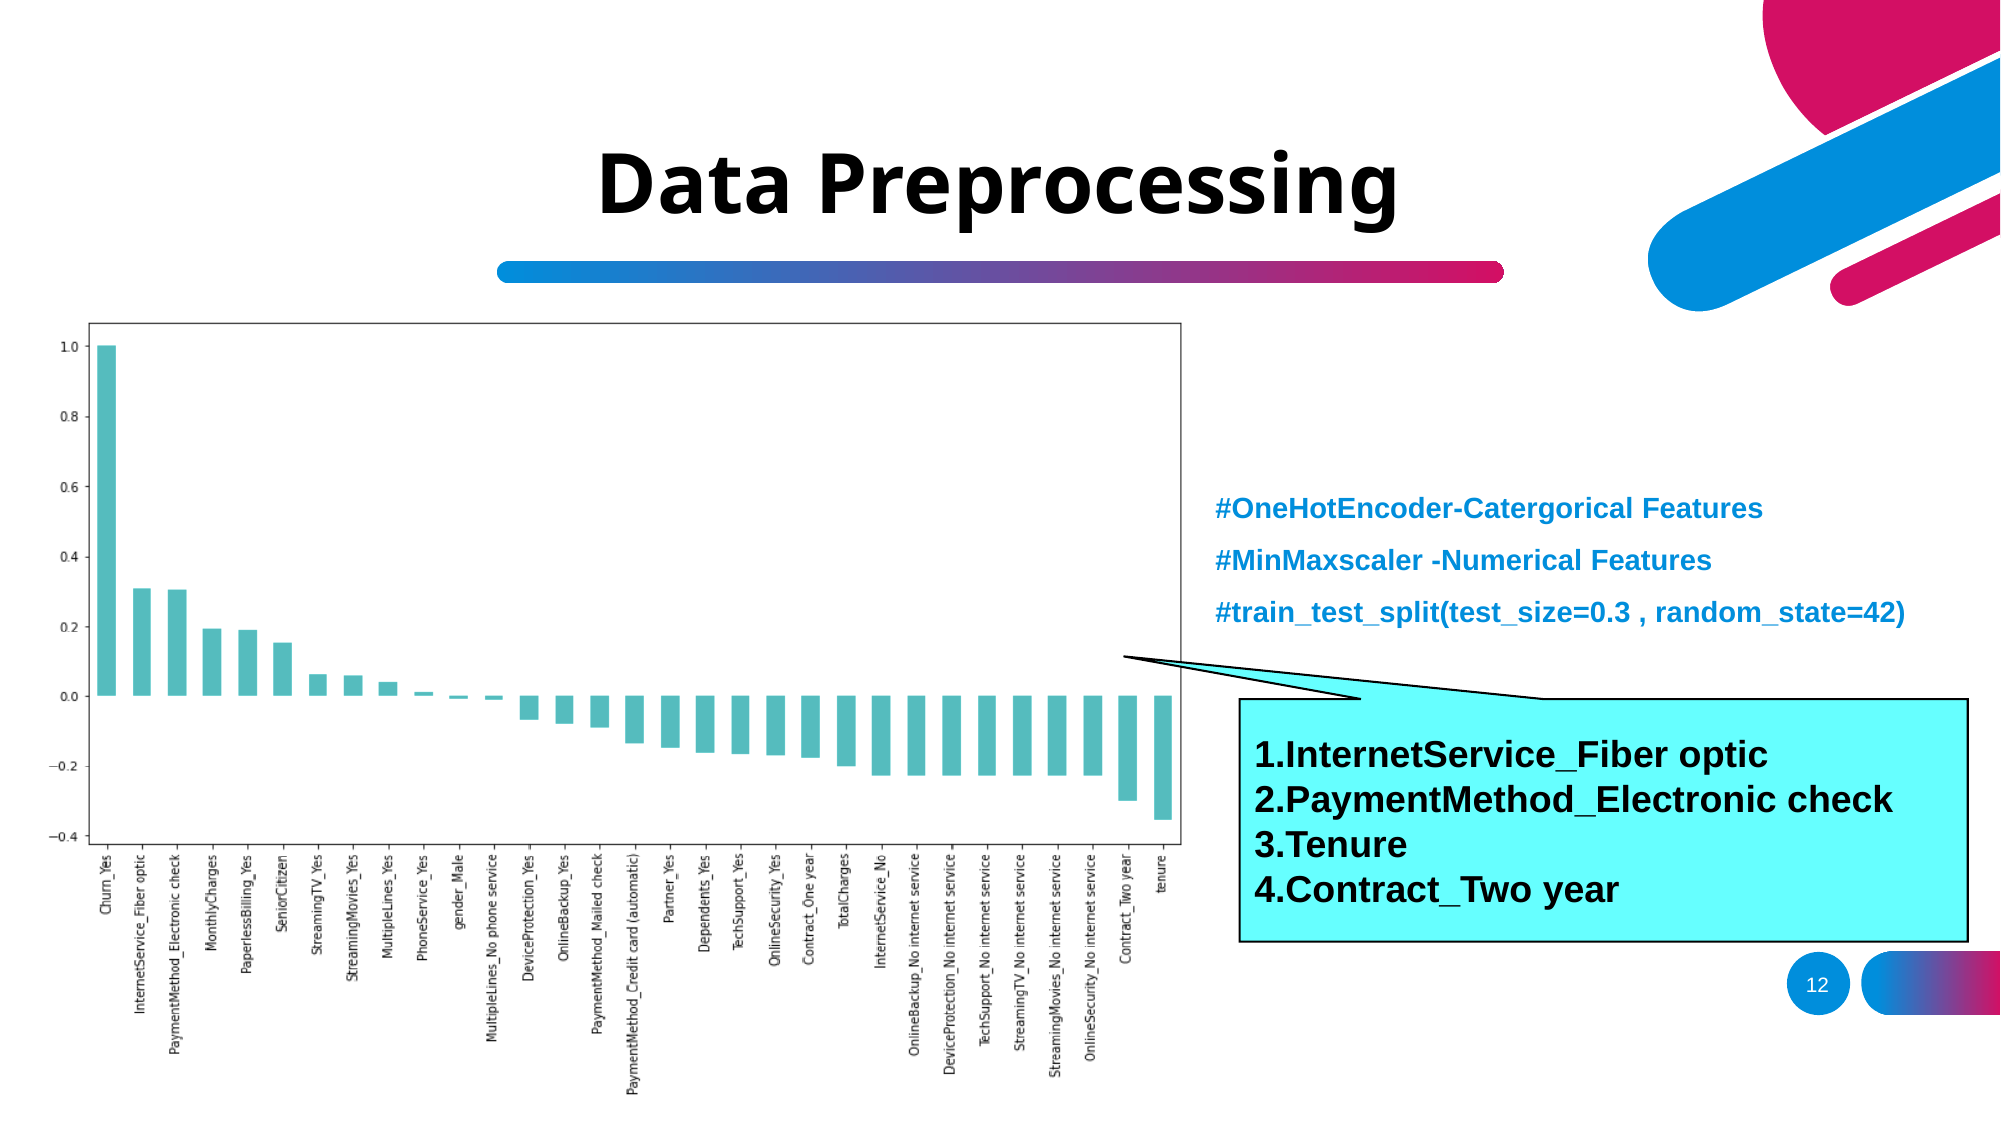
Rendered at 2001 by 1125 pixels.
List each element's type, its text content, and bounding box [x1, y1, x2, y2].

list #OneHotEncoder-Catergorical Features #MinMaxscaler -Numerical Features #train_test_split(test_size=0.3 , random_state=42) [1201, 485, 2000, 640]
slide_number 12 [1772, 954, 1863, 1015]
text_box 1.InternetService_Fiber optic 2.PaymentMethod_Electronic check 3.Tenure 4.Contract_Two year [1201, 664, 1968, 942]
picture [32, 294, 1201, 1104]
title Data Preprocessing [136, 128, 1862, 240]
